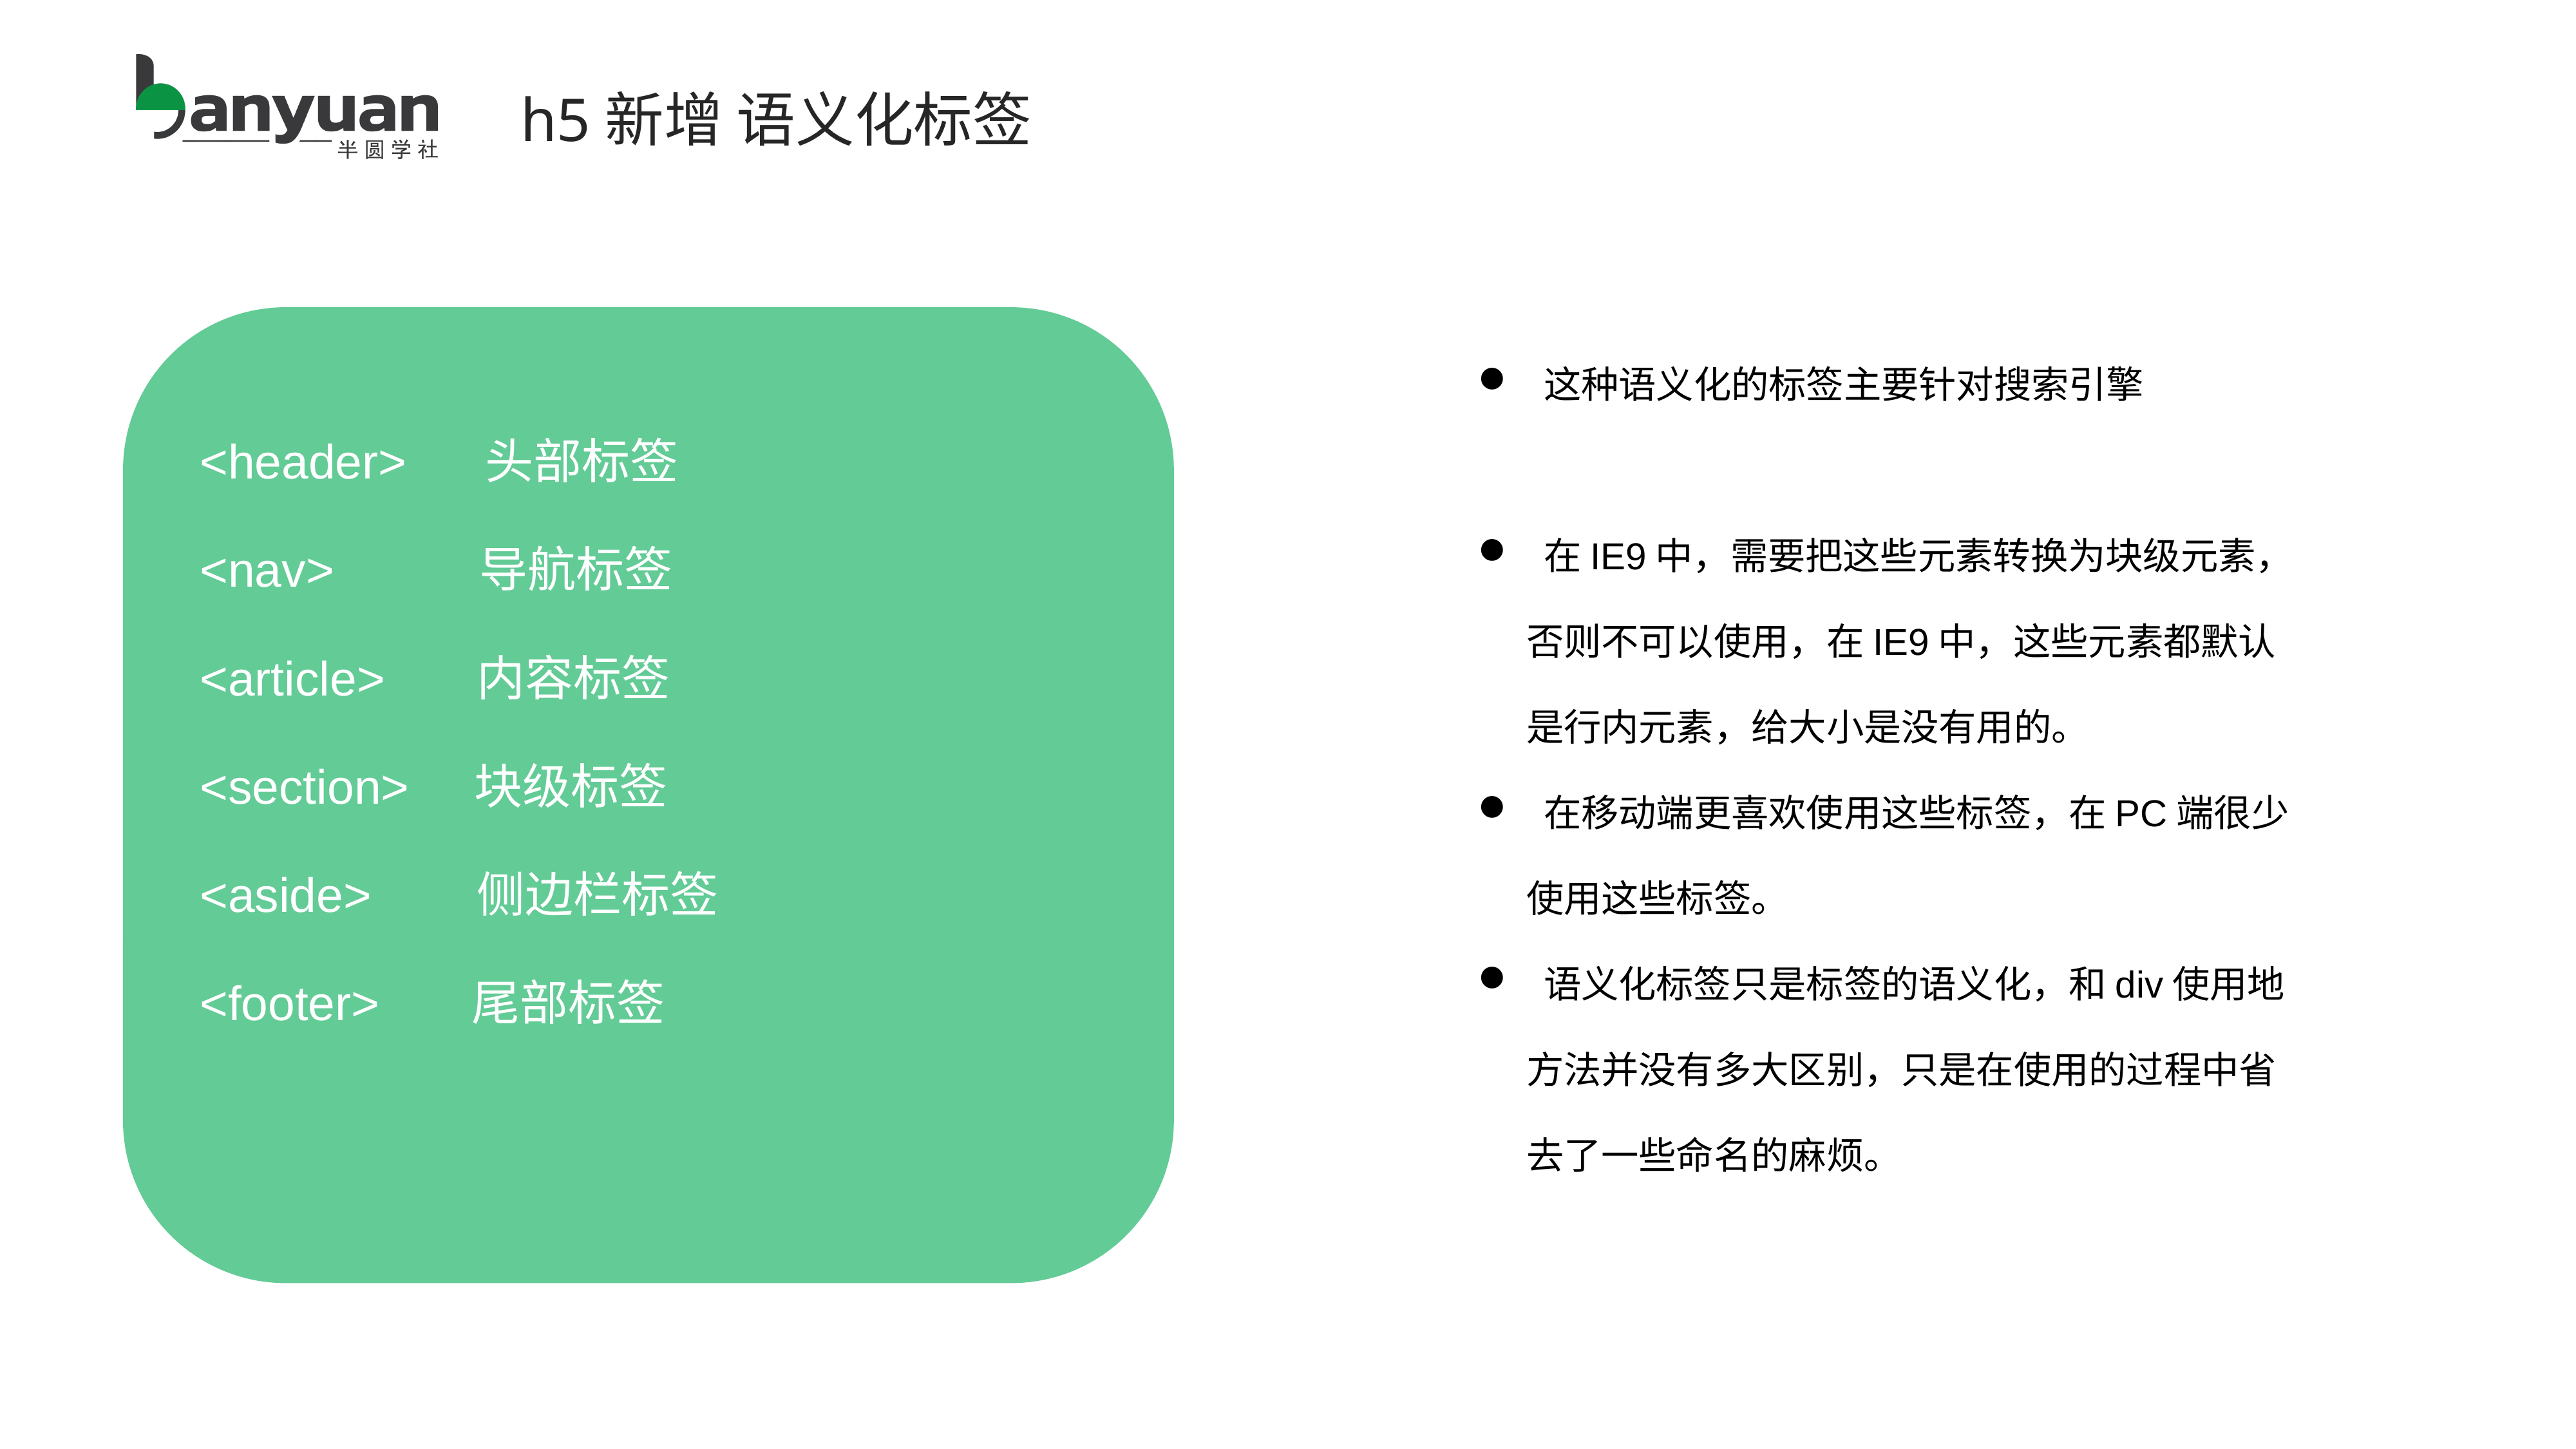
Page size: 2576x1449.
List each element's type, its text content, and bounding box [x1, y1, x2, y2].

text_box [121, 305, 1175, 1285]
text_box 这种语义化的标签主要针对搜索引擎 在IE9中，需要把这些元素转换为块级元素，否则不可以使用，在IE9中，这些元素都默认是行内元素，给大小是没有用的。 在移动端更喜欢使用这些标签，在PC端很少使用这些标签。 语义化标签只是标签的语义化，和div使用地方法并没有多大区别，只是在使用的过程中省去了一些命名的麻烦。 [1468, 316, 2309, 1256]
text_box <header> 头部标签 <nav> 导航标签 <article> 内容标签 <section> 块级标签 <aside> 侧边栏标签 <footer> 尾部标签 [175, 397, 1122, 1219]
text_box h5新增 语义化标签 [511, 77, 2230, 158]
picture [136, 54, 439, 160]
